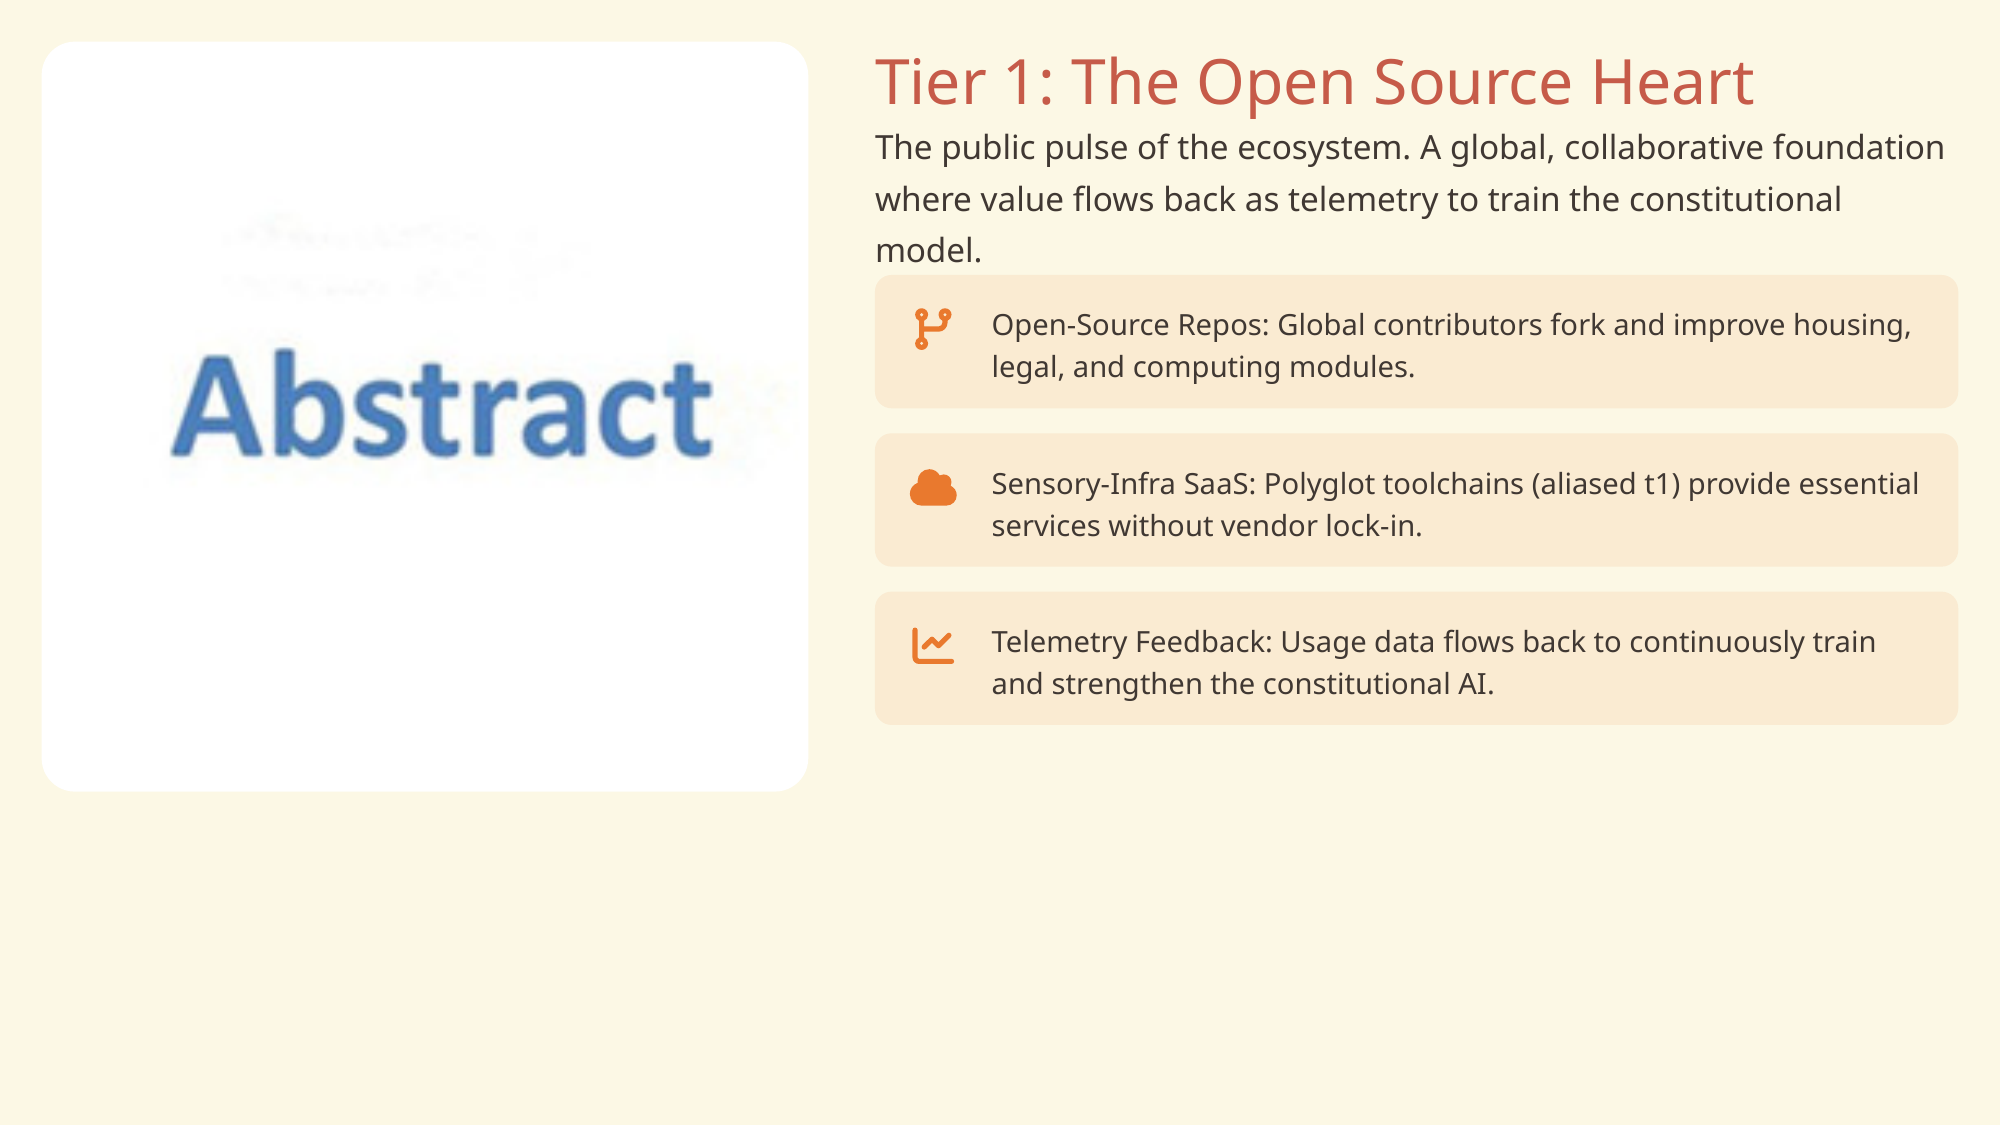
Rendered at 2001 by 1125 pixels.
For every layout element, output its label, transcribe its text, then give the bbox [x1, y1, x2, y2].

text_box [915, 308, 952, 350]
text_box [874, 433, 1959, 567]
text_box The public pulse of the ecosystem. A global, collaborative foundation where value flows back as telemetry to train the constitutional model. [874, 141, 1959, 242]
text_box [874, 591, 1959, 725]
text_box Open-Source Repos: Global contributors fork and improve housing, legal, and computing modules. [991, 299, 1934, 384]
text_box [874, 274, 1959, 409]
text_box [0, 0, 2000, 1125]
text_box Telemetry Feedback: Usage data flows back to continuously train and strengthen the constitutional AI. [991, 616, 1934, 700]
text_box Tier 1: The Open Source Heart [874, 41, 2000, 117]
text_box Sensory-Infra SaaS: Polyglot toolchains (aliased t1) provide essential services without vendor lock-in. [991, 458, 1934, 542]
picture [41, 41, 809, 792]
text_box [912, 627, 955, 664]
text_box [909, 469, 957, 506]
